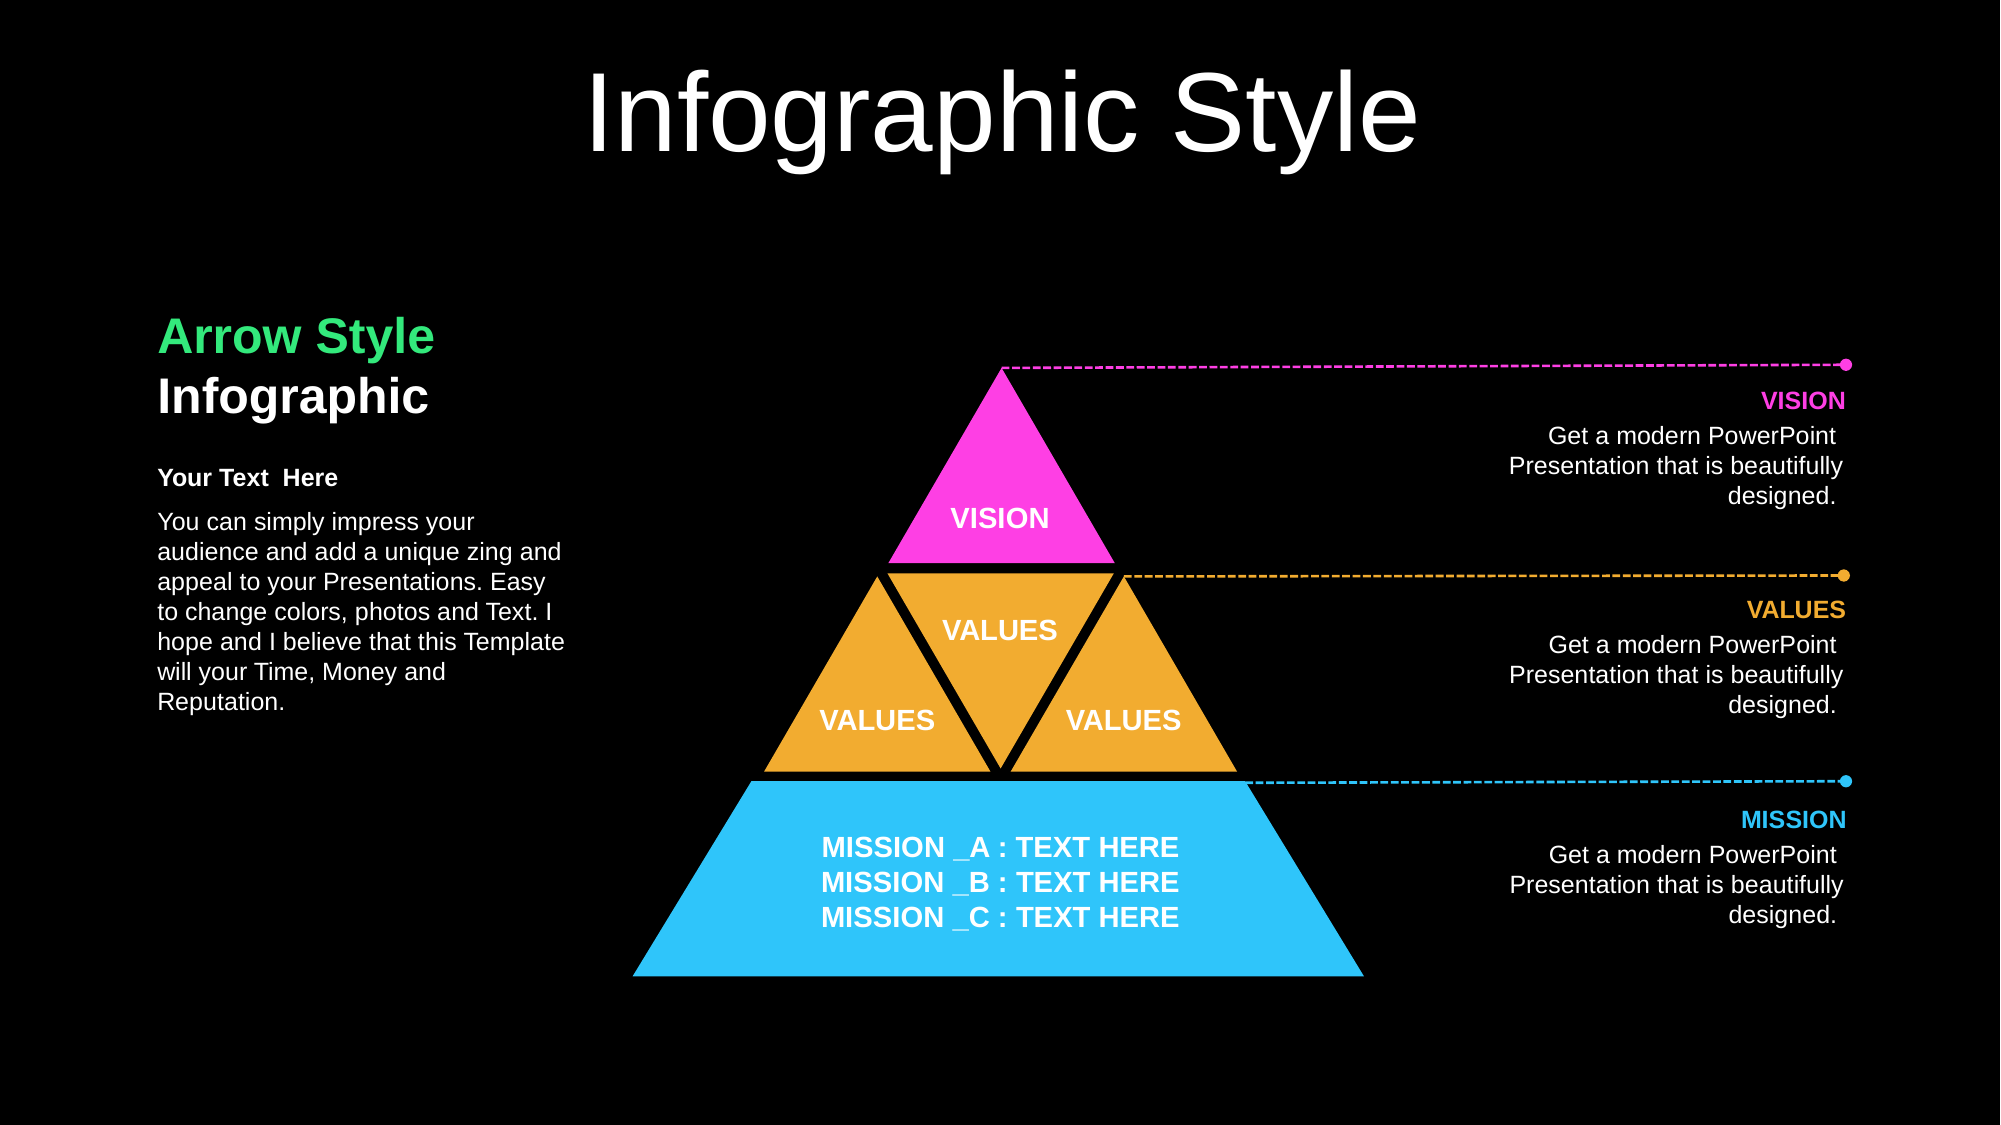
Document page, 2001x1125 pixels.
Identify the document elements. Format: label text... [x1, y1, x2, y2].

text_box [632, 367, 1365, 977]
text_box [1419, 803, 1847, 930]
list Infographic Style [53, 55, 1952, 175]
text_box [142, 454, 587, 726]
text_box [1418, 593, 1847, 720]
text_box Arrow Style Infographic [142, 296, 557, 432]
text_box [1001, 364, 1846, 368]
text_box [1418, 384, 1846, 511]
